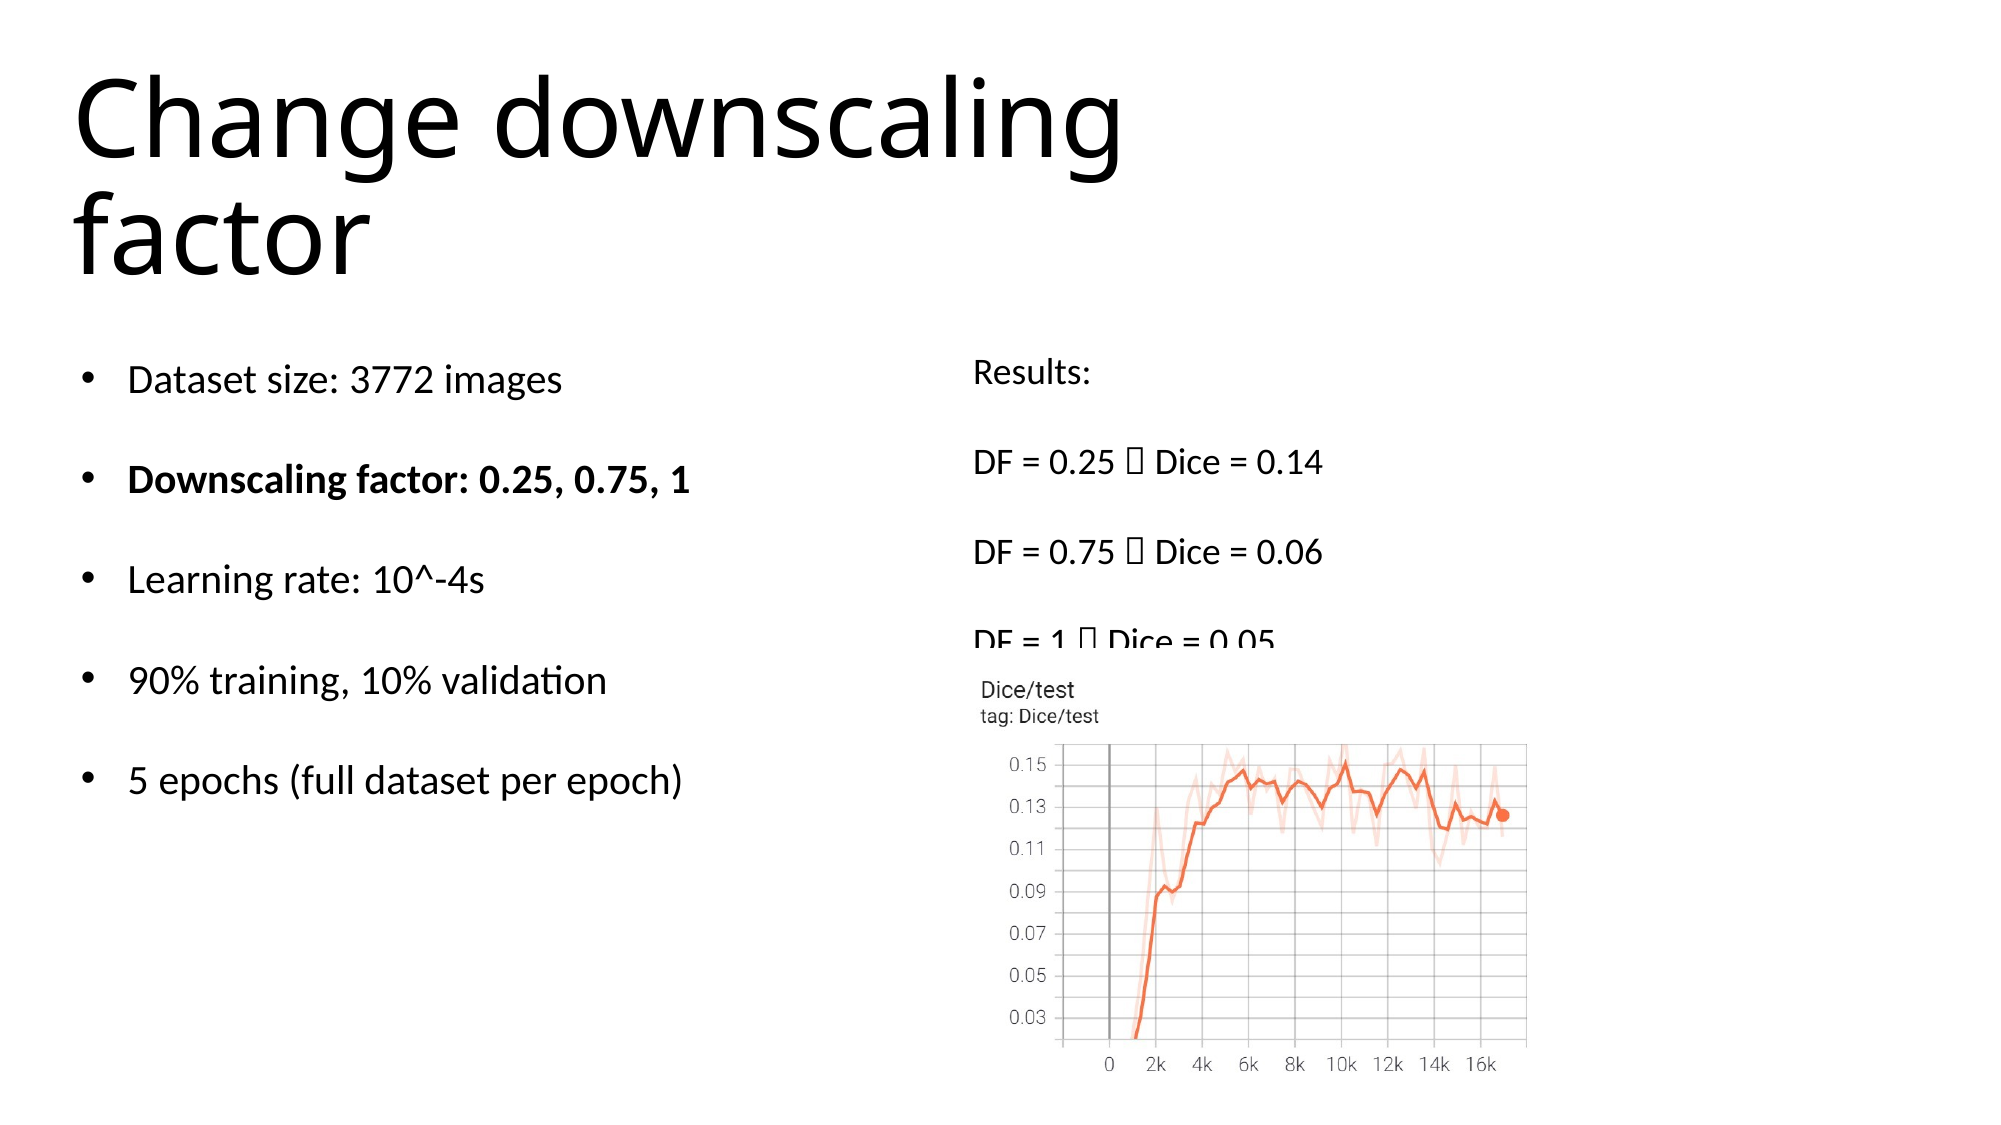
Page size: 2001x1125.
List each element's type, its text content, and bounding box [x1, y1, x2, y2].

text_box Results: DF = 0.25  Dice = 0.14 DF = 0.75  Dice = 0.06 DF = 1  Dice = 0.05 [958, 294, 1442, 647]
picture [958, 647, 1593, 1082]
text_box Change downscaling factor [57, 31, 1285, 331]
text_box Dataset size: 3772 images Downscaling factor: 0.25, 0.75, 1 Learning rate: 10^-4s 90% training, 10% validation 5 epochs (full dataset per epoch) [66, 294, 737, 810]
